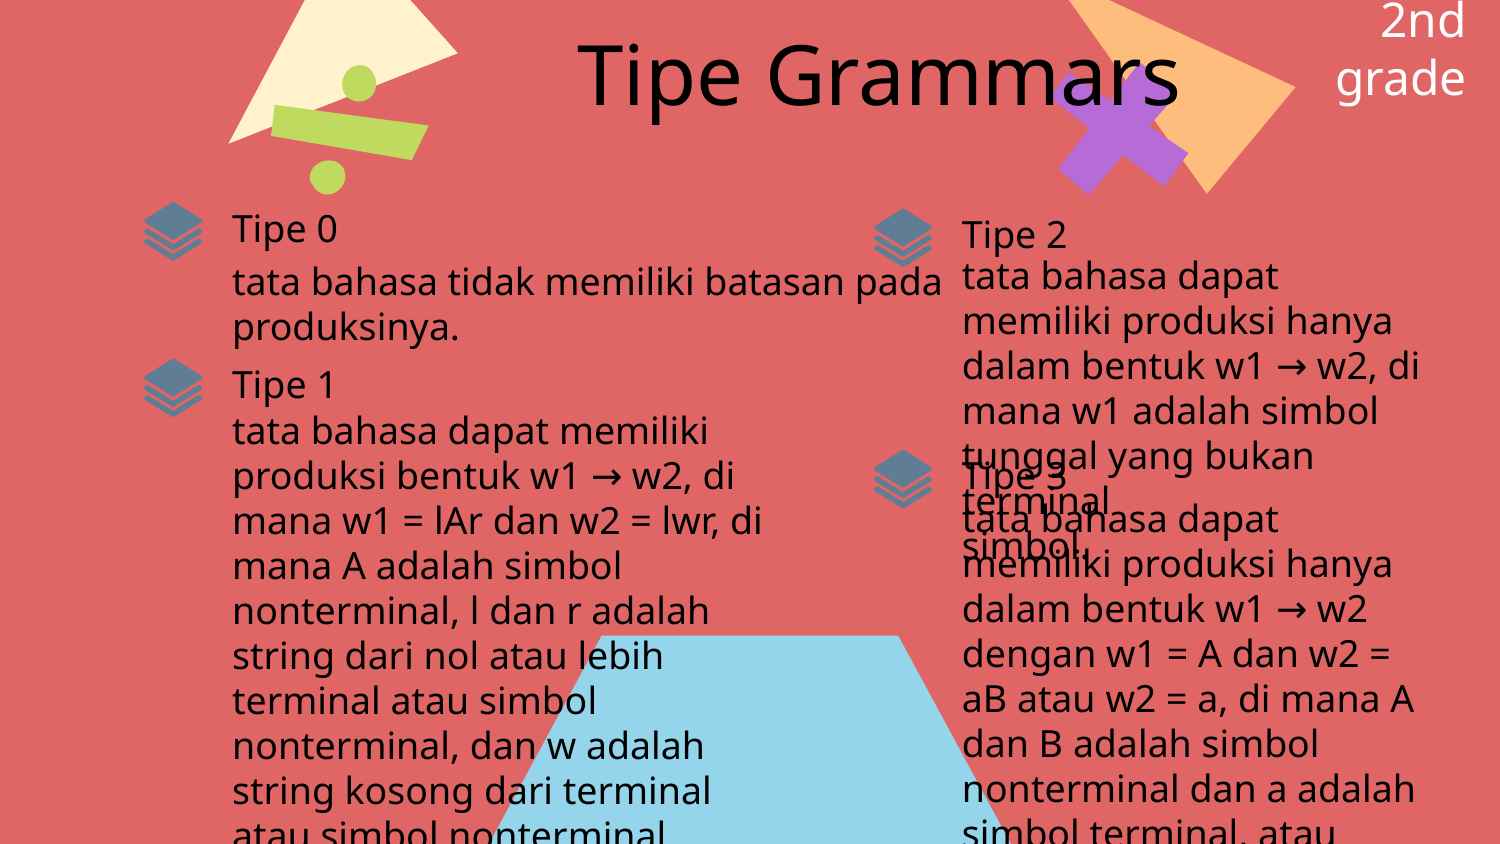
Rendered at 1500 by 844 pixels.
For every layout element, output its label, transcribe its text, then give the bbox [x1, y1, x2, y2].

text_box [143, 201, 203, 261]
text_box Tipe 1 [217, 353, 947, 414]
text_box tata bahasa tidak memiliki batasan pada produksinya. [217, 250, 947, 353]
text_box Tipe 3 [947, 445, 1500, 505]
text_box Tipe Grammars [562, 7, 1500, 102]
text_box Tipe 0 [217, 197, 1035, 250]
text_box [873, 208, 933, 268]
text_box tata bahasa dapat memiliki produksi bentuk w1 → w2, di mana w1 = lAr dan w2 = lwr, di mana A adalah simbol nonterminal, l dan r adalah string dari nol atau lebih terminal atau simbol nonterminal, dan w adalah string kosong dari terminal atau simbol nonterminal. [217, 400, 790, 844]
text_box tata bahasa dapat memiliki produksi hanya dalam bentuk w1 → w2 dengan w1 = A dan w2 = aB atau w2 = a, di mana A dan B adalah simbol nonterminal dan a adalah simbol terminal, atau dengan w1 = S dan w2 = λ. [947, 487, 1450, 844]
text_box [1055, 102, 1189, 196]
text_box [270, 64, 430, 195]
text_box tata bahasa dapat memiliki produksi hanya dalam bentuk w1 → w2, di mana w1 adalah simbol tunggal yang bukan terminal simbol. [947, 244, 1450, 445]
text_box Tipe 2 [947, 203, 1500, 264]
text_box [143, 358, 203, 418]
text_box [873, 449, 933, 509]
